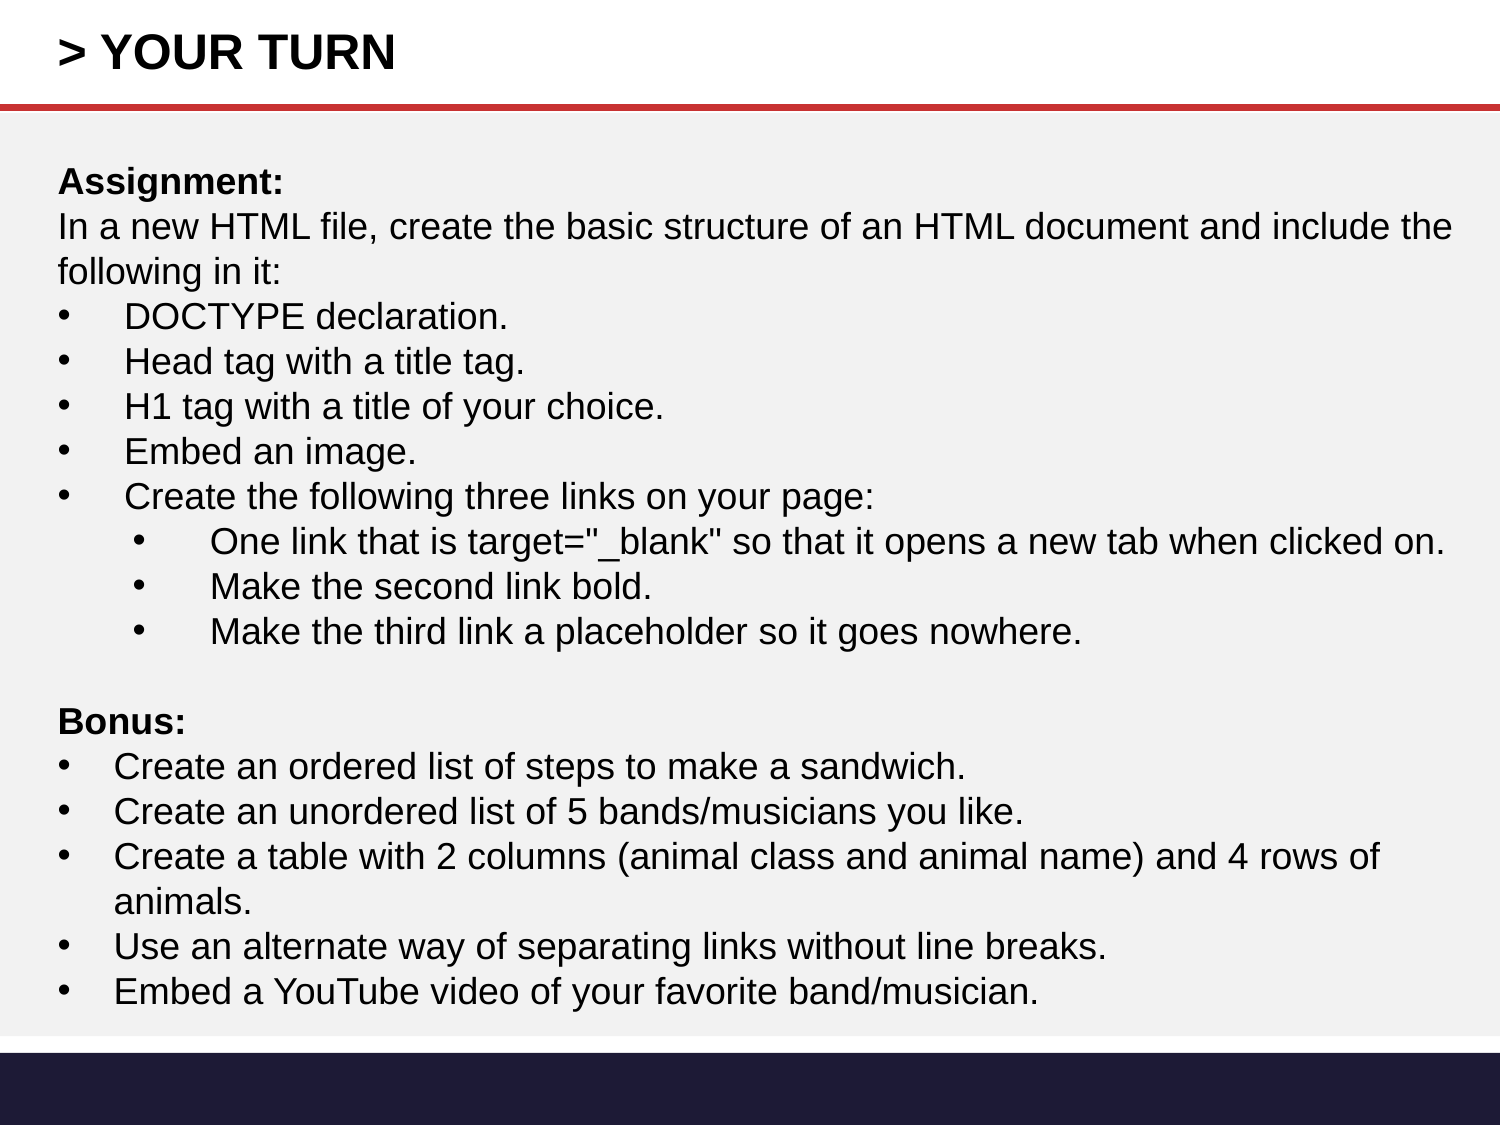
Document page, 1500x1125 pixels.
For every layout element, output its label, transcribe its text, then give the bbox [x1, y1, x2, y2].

text_box [0, 113, 1500, 1037]
text_box Assignment: In a new HTML file, create the basic structure of an HTML document and include the following in it: DOCTYPE declaration. Head tag with a title tag. H1 tag with a title of your choice. Embed an image. Create the following three links on your page: One link that is target="_blank" so that it opens a new tab when clicked on. Make the second link bold. Make the third link a placeholder so it goes nowhere. Bonus: Create an ordered list of steps to make a sandwich. Create an unordered list of 5 bands/musicians you like. Create a table with 2 columns (animal class and animal name) and 4 rows of animals. Use an alternate way of separating links without line breaks. Embed a YouTube video of your favorite band/musician. [49, 149, 1475, 1020]
title > YOUR TURN [49, 0, 948, 108]
